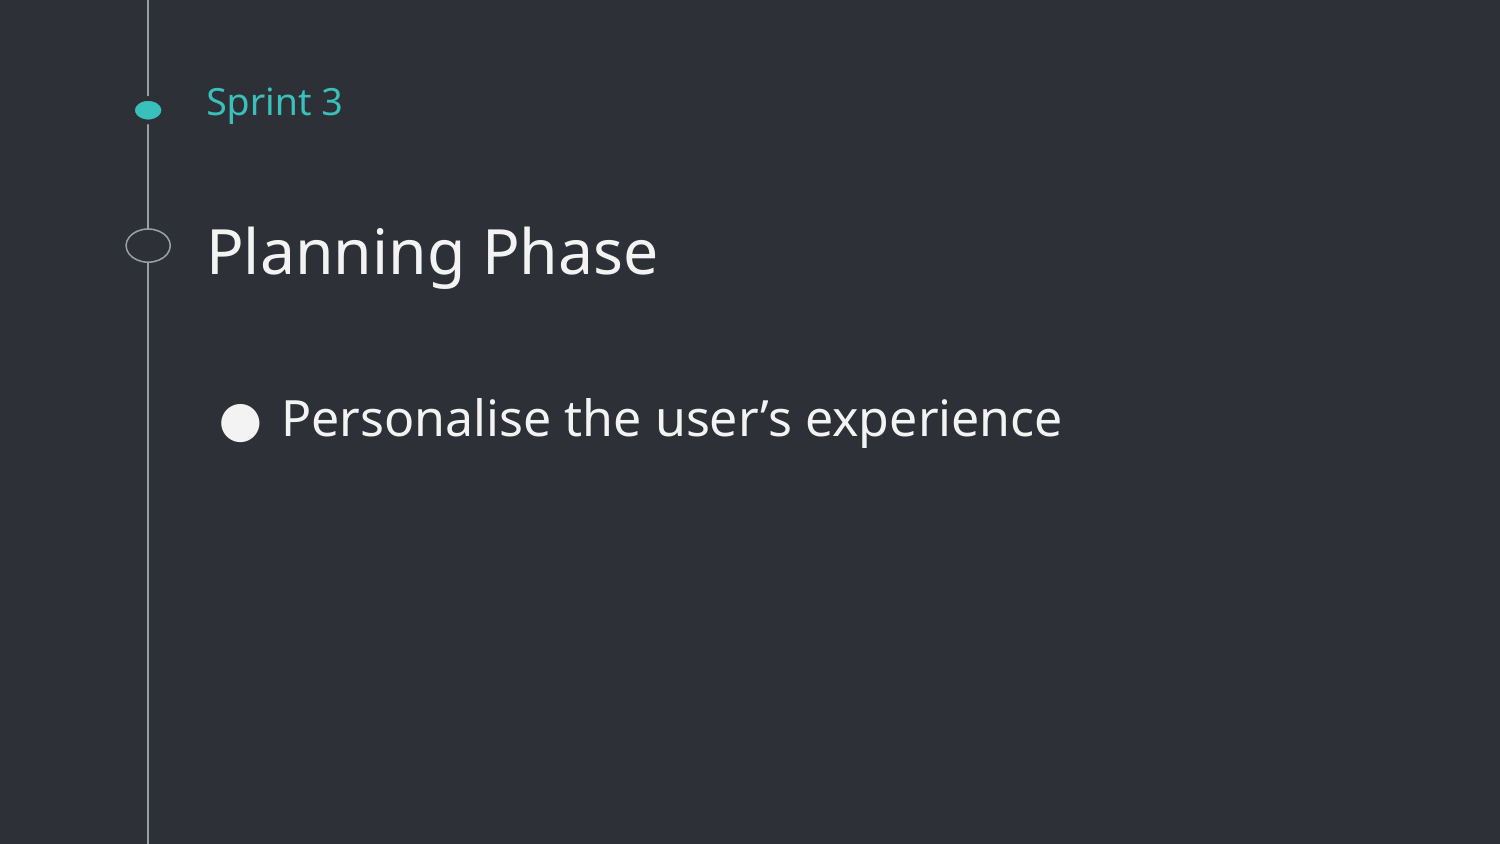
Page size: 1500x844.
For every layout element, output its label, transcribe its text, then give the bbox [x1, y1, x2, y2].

list Planning Phase Personalise the user’s experience [191, 196, 1317, 808]
title Sprint 3 [191, 81, 1317, 139]
